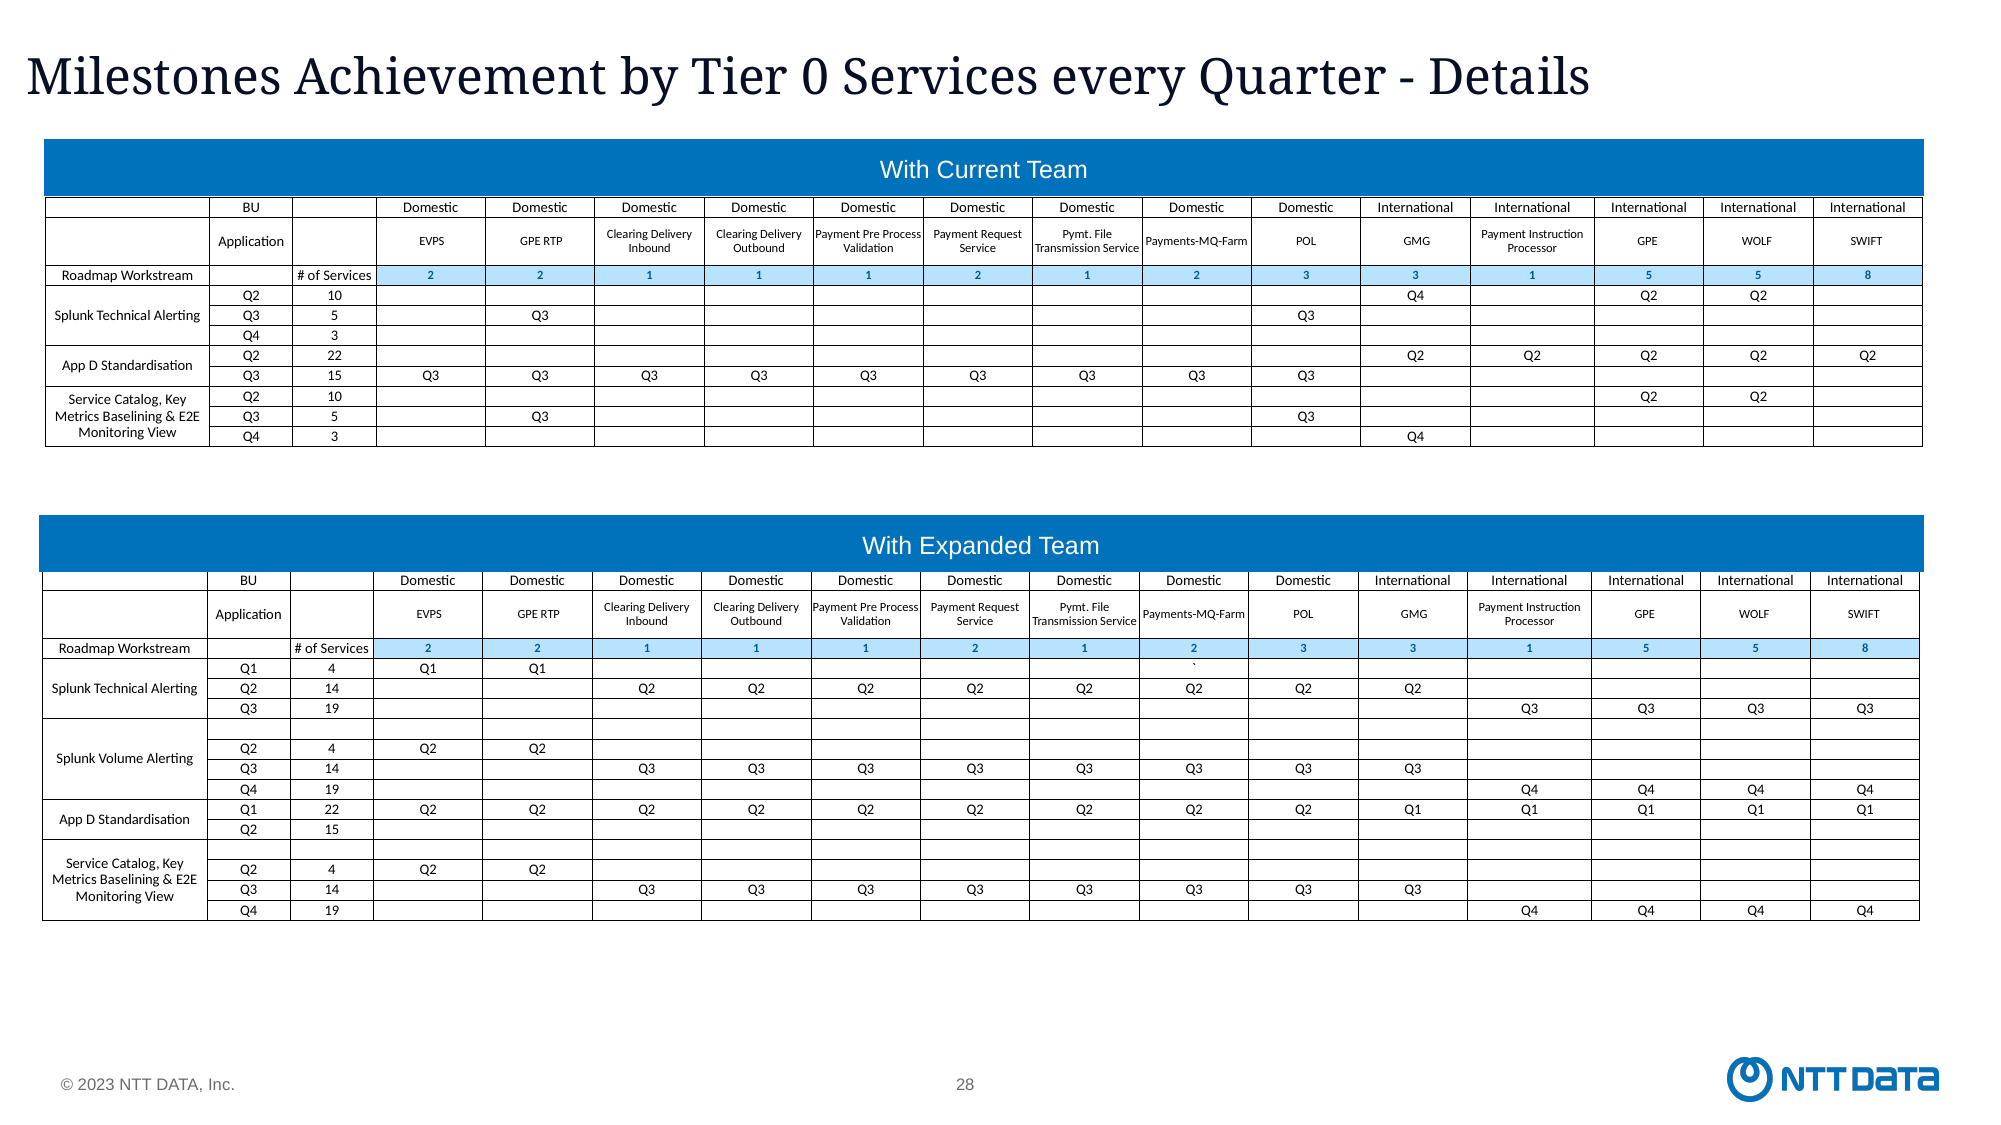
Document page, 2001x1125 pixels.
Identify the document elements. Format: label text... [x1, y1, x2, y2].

table_cell [1592, 820, 1700, 839]
table_cell [483, 780, 592, 799]
table_cell [1471, 326, 1594, 345]
table_cell [702, 860, 811, 880]
table_cell 4 [291, 659, 373, 678]
table_cell [1471, 387, 1594, 406]
table_header International [1701, 572, 1810, 590]
table_cell [1140, 740, 1248, 759]
table_cell 1 [705, 266, 813, 285]
table_cell [374, 820, 482, 839]
table_cell [924, 346, 1032, 366]
table_cell Q1 [208, 659, 290, 678]
table_cell # of Services [293, 266, 376, 285]
table_cell [593, 659, 701, 678]
table_cell WOLF [1704, 218, 1813, 265]
table_cell 1 [593, 639, 701, 658]
table_cell 4 [291, 860, 373, 880]
table_cell [1811, 659, 1919, 678]
table_cell [595, 427, 704, 446]
table_cell 1 [814, 266, 923, 285]
table_cell GPE [1595, 218, 1703, 265]
table_cell [1468, 659, 1591, 678]
table_cell [595, 326, 704, 345]
table_cell [374, 840, 482, 859]
table_cell [1592, 860, 1700, 880]
table_cell 19 [291, 780, 373, 799]
table_cell Q3 [1359, 881, 1467, 900]
table_cell Q3 [1468, 699, 1591, 718]
table_cell Q2 [208, 820, 290, 839]
text_box With Current Team [44, 139, 1924, 196]
table_cell [1143, 427, 1251, 446]
table_cell Splunk Volume Alerting [43, 719, 207, 799]
table_cell Q3 [921, 760, 1029, 779]
table_cell [812, 740, 920, 759]
table_cell [812, 659, 920, 678]
table_cell [43, 591, 207, 638]
table_header Domestic [812, 572, 920, 590]
table_cell [483, 820, 592, 839]
table_cell [1468, 840, 1591, 859]
table_cell Q2 [812, 679, 920, 698]
table_cell EVPS [377, 218, 485, 265]
table_cell [374, 719, 482, 739]
table_cell [1468, 860, 1591, 880]
table_cell Q2 [1249, 679, 1358, 698]
table_cell App D Standardisation [46, 346, 209, 386]
table_cell [1701, 740, 1810, 759]
table_cell 3 [1361, 266, 1470, 285]
table_header [46, 198, 209, 217]
table_cell [595, 346, 704, 366]
table_cell [921, 780, 1029, 799]
table_cell [1361, 407, 1470, 426]
table_cell 15 [291, 820, 373, 839]
table_cell Q2 [1140, 679, 1248, 698]
table_cell 3 [293, 326, 376, 345]
table_cell [921, 740, 1029, 759]
table_cell [1811, 840, 1919, 859]
table_cell 5 [293, 306, 376, 325]
table_cell Q3 [486, 367, 594, 386]
table_cell [1030, 699, 1139, 718]
table_cell EVPS [374, 591, 482, 638]
table_cell Q3 [702, 760, 811, 779]
table_cell Q1 [1701, 800, 1810, 819]
table_cell [705, 427, 813, 446]
table_cell Q2 [210, 387, 292, 406]
table_cell [374, 881, 482, 900]
table_cell Q2 [483, 800, 592, 819]
table_cell Clearing Delivery Outbound [705, 218, 813, 265]
table_header International [1359, 572, 1467, 590]
table_header International [1704, 198, 1813, 217]
table_cell [702, 901, 811, 920]
table_cell [705, 326, 813, 345]
table_cell Q3 [1143, 367, 1251, 386]
table_header [291, 572, 373, 590]
table_cell Q2 [210, 286, 292, 305]
table_cell [377, 326, 485, 345]
table_header Domestic [595, 198, 704, 217]
table_cell [1033, 326, 1142, 345]
table_cell Q2 [1595, 286, 1703, 305]
table_cell Q2 [1030, 800, 1139, 819]
table_cell Q4 [1468, 780, 1591, 799]
table_cell 3 [1359, 639, 1467, 658]
table_header International [1814, 198, 1922, 217]
table_cell [1814, 286, 1922, 305]
table_cell [1595, 306, 1703, 325]
table_header Domestic [921, 572, 1029, 590]
table_cell Q3 [1030, 881, 1139, 900]
table_cell [593, 780, 701, 799]
table_cell [1030, 719, 1139, 739]
table_cell 3 [1249, 639, 1358, 658]
table_cell [1359, 840, 1467, 859]
table_cell 2 [377, 266, 485, 285]
table_cell [208, 840, 290, 859]
table_header BU [208, 572, 290, 590]
table_cell [486, 427, 594, 446]
table_cell [1359, 820, 1467, 839]
table_cell Clearing Delivery Outbound [702, 591, 811, 638]
table_cell 2 [486, 266, 594, 285]
table_cell Q3 [486, 407, 594, 426]
table_cell Roadmap Workstream [43, 639, 207, 658]
table_cell [1359, 740, 1467, 759]
table_cell [814, 326, 923, 345]
table_cell [1704, 427, 1813, 446]
table_cell [1592, 679, 1700, 698]
table_cell [1143, 286, 1251, 305]
table_cell [1249, 820, 1358, 839]
table_cell [1033, 286, 1142, 305]
table_cell 1 [1033, 266, 1142, 285]
text_box With Expanded Team [39, 515, 1924, 572]
table_header Domestic [1143, 198, 1251, 217]
table_cell 14 [291, 760, 373, 779]
table_cell Q4 [1468, 901, 1591, 920]
table_cell [1361, 367, 1470, 386]
table_cell Q2 [702, 679, 811, 698]
table_cell [595, 387, 704, 406]
table_cell Q4 [1592, 901, 1700, 920]
table_header [293, 198, 376, 217]
table_cell [374, 780, 482, 799]
table_cell [1143, 387, 1251, 406]
table_cell [812, 719, 920, 739]
table_cell Payments-MQ-Farm [1143, 218, 1251, 265]
table_cell [812, 860, 920, 880]
table_cell [1361, 326, 1470, 345]
table_cell [1140, 901, 1248, 920]
table_cell Q4 [1361, 286, 1470, 305]
table_cell [1361, 387, 1470, 406]
table_cell [924, 387, 1032, 406]
table_cell [921, 901, 1029, 920]
table_cell [1701, 679, 1810, 698]
table_cell Payment Instruction Processor [1468, 591, 1591, 638]
table_cell Q1 [1359, 800, 1467, 819]
table_cell [208, 719, 290, 739]
table_header International [1471, 198, 1594, 217]
table_cell [377, 407, 485, 426]
table_cell [1811, 820, 1919, 839]
table_cell Q3 [814, 367, 923, 386]
table_header Domestic [1030, 572, 1139, 590]
table_cell [293, 218, 376, 265]
table_cell [1811, 719, 1919, 739]
table_cell Payment Pre Process Validation [812, 591, 920, 638]
table_cell [1592, 760, 1700, 779]
table_cell Q4 [1701, 901, 1810, 920]
table_cell [1030, 780, 1139, 799]
table_cell [1140, 719, 1248, 739]
table_cell Q2 [210, 346, 292, 366]
table_cell Q1 [374, 659, 482, 678]
table_cell [814, 407, 923, 426]
table_cell [1030, 840, 1139, 859]
table_header International [1595, 198, 1703, 217]
table_cell [814, 427, 923, 446]
table_cell 19 [291, 699, 373, 718]
table_cell [1701, 820, 1810, 839]
table_cell [374, 679, 482, 698]
table_cell Q2 [1704, 346, 1813, 366]
table_cell Q2 [812, 800, 920, 819]
table_header Domestic [374, 572, 482, 590]
table_cell [483, 881, 592, 900]
table_cell Q3 [210, 367, 292, 386]
table_cell Q3 [595, 367, 704, 386]
table_cell Splunk Technical Alerting [46, 286, 209, 345]
table_cell [1249, 699, 1358, 718]
table_cell [377, 346, 485, 366]
table_cell 22 [291, 800, 373, 819]
table_cell [1033, 407, 1142, 426]
table_cell [593, 820, 701, 839]
table_cell [483, 901, 592, 920]
table_cell [593, 719, 701, 739]
table_cell [921, 659, 1029, 678]
table_cell Clearing Delivery Inbound [595, 218, 704, 265]
table_cell Q3 [210, 407, 292, 426]
table_cell [291, 719, 373, 739]
table_cell GPE RTP [486, 218, 594, 265]
table_cell [210, 266, 292, 285]
table_cell [814, 286, 923, 305]
table_cell [924, 326, 1032, 345]
table_cell [814, 346, 923, 366]
table_cell [702, 659, 811, 678]
table_cell [208, 639, 290, 658]
table_cell [1471, 286, 1594, 305]
table_cell [1592, 719, 1700, 739]
table_cell [377, 427, 485, 446]
table_cell Q3 [1592, 699, 1700, 718]
table_cell [1252, 326, 1360, 345]
table_cell [1361, 306, 1470, 325]
table_cell [1140, 699, 1248, 718]
table_cell 3 [1252, 266, 1360, 285]
table_cell Q1 [1811, 800, 1919, 819]
table_cell Q2 [593, 679, 701, 698]
table_header Domestic [1249, 572, 1358, 590]
title Milestones Achievement by Tier 0 Services every Quarter - Details [26, 51, 1905, 154]
table_cell Q2 [208, 740, 290, 759]
table_cell [1468, 740, 1591, 759]
table_cell [1359, 719, 1467, 739]
table_cell [702, 719, 811, 739]
table_cell [1249, 860, 1358, 880]
table_cell [1249, 659, 1358, 678]
table_cell Q3 [1252, 367, 1360, 386]
table_cell [921, 860, 1029, 880]
table_cell 2 [921, 639, 1029, 658]
table_cell [486, 286, 594, 305]
table_header Domestic [593, 572, 701, 590]
table_cell 15 [293, 367, 376, 386]
table_cell Q3 [702, 881, 811, 900]
table_cell 5 [1595, 266, 1703, 285]
table_cell Q3 [593, 760, 701, 779]
table_header Domestic [705, 198, 813, 217]
table_cell [1249, 719, 1358, 739]
table_cell Q3 [1140, 881, 1248, 900]
table_cell [1030, 740, 1139, 759]
table_cell [1595, 407, 1703, 426]
table_cell [1030, 659, 1139, 678]
table_cell [921, 820, 1029, 839]
table_cell [1252, 346, 1360, 366]
table_cell [1595, 326, 1703, 345]
table_cell 19 [291, 901, 373, 920]
table_cell [1468, 820, 1591, 839]
table_cell [1140, 820, 1248, 839]
table_cell [374, 901, 482, 920]
table_cell GMG [1359, 591, 1467, 638]
table_cell Q2 [1704, 286, 1813, 305]
table_header Domestic [486, 198, 594, 217]
table_cell SWIFT [1811, 591, 1919, 638]
table_cell [1140, 840, 1248, 859]
table_cell [377, 387, 485, 406]
table_cell Q2 [1595, 387, 1703, 406]
table_cell [1249, 780, 1358, 799]
table_cell Q3 [812, 760, 920, 779]
table_cell [291, 840, 373, 859]
table_cell Payment Request Service [921, 591, 1029, 638]
table_cell 2 [924, 266, 1032, 285]
table_cell 5 [1704, 266, 1813, 285]
table_cell # of Services [291, 639, 373, 658]
table_cell [1814, 407, 1922, 426]
table_cell [705, 286, 813, 305]
table_cell [595, 407, 704, 426]
table_cell [486, 326, 594, 345]
table_cell Q2 [1814, 346, 1922, 366]
table_cell SWIFT [1814, 218, 1922, 265]
table_cell [1592, 740, 1700, 759]
table_cell Q4 [1811, 901, 1919, 920]
table_cell [1033, 427, 1142, 446]
table_cell [1468, 679, 1591, 698]
table_header Domestic [924, 198, 1032, 217]
table_cell [1140, 780, 1248, 799]
table_cell Q2 [208, 679, 290, 698]
table_header International [1468, 572, 1591, 590]
table_cell [1814, 306, 1922, 325]
table_cell 14 [291, 881, 373, 900]
table_header International [1592, 572, 1700, 590]
table_cell [593, 901, 701, 920]
table_cell Q2 [483, 860, 592, 880]
table_cell Splunk Technical Alerting [43, 659, 207, 718]
table_cell [1359, 699, 1467, 718]
table_cell [705, 346, 813, 366]
table_cell Q3 [210, 306, 292, 325]
table_cell [814, 387, 923, 406]
table_cell [1468, 760, 1591, 779]
table_cell Q3 [208, 881, 290, 900]
table_cell Q3 [1252, 306, 1360, 325]
table_cell Q3 [1252, 407, 1360, 426]
table_cell Q2 [374, 740, 482, 759]
table_cell [374, 760, 482, 779]
table_cell [593, 860, 701, 880]
table_cell Q3 [593, 881, 701, 900]
table_cell [595, 286, 704, 305]
table_cell [483, 840, 592, 859]
table_cell [486, 387, 594, 406]
table_cell ` [1140, 659, 1248, 678]
table_cell [1814, 387, 1922, 406]
table_cell [812, 840, 920, 859]
table_cell [1468, 881, 1591, 900]
table_cell [812, 901, 920, 920]
table_cell 1 [1468, 639, 1591, 658]
table_cell [1359, 860, 1467, 880]
table_cell 1 [812, 639, 920, 658]
table_cell 1 [1030, 639, 1139, 658]
table_cell [1468, 719, 1591, 739]
table_cell Service Catalog, Key Metrics Baselining & E2E Monitoring View [46, 387, 209, 446]
table_cell [921, 840, 1029, 859]
table_cell [483, 719, 592, 739]
table_cell [1811, 881, 1919, 900]
table_cell 2 [1140, 639, 1248, 658]
table_cell [1811, 740, 1919, 759]
table_cell [705, 387, 813, 406]
table_cell [377, 286, 485, 305]
table_cell [1701, 719, 1810, 739]
table_cell [702, 699, 811, 718]
table_cell Q3 [486, 306, 594, 325]
table_cell [702, 840, 811, 859]
table_cell [924, 286, 1032, 305]
table_cell Q4 [208, 901, 290, 920]
table_cell [483, 760, 592, 779]
table_cell [1249, 740, 1358, 759]
table_cell [1249, 840, 1358, 859]
table_cell 2 [374, 639, 482, 658]
table_cell [1595, 367, 1703, 386]
table_cell [1140, 860, 1248, 880]
table_cell Q2 [1249, 800, 1358, 819]
table_cell [1701, 860, 1810, 880]
table_cell Q2 [483, 740, 592, 759]
table_cell [924, 407, 1032, 426]
table_cell Q3 [812, 881, 920, 900]
table_cell Q2 [1471, 346, 1594, 366]
table_header International [1361, 198, 1470, 217]
table_cell [1592, 840, 1700, 859]
table_cell [702, 740, 811, 759]
table_cell [812, 699, 920, 718]
slide_number 28 [940, 1076, 991, 1092]
table_cell [595, 306, 704, 325]
table_cell [1359, 901, 1467, 920]
table_cell Q2 [921, 679, 1029, 698]
table_cell [812, 780, 920, 799]
table_cell 10 [293, 286, 376, 305]
table_cell [1471, 407, 1594, 426]
table_cell 8 [1811, 639, 1919, 658]
table_cell Q2 [1595, 346, 1703, 366]
table_cell Q3 [208, 760, 290, 779]
table_cell 1 [702, 639, 811, 658]
table_cell Payment Request Service [924, 218, 1032, 265]
table_cell [1814, 427, 1922, 446]
table_cell Q1 [208, 800, 290, 819]
table_cell [1033, 306, 1142, 325]
table_cell Q3 [1701, 699, 1810, 718]
table_cell [1033, 387, 1142, 406]
table_cell [1595, 427, 1703, 446]
table_cell Q2 [1361, 346, 1470, 366]
table_cell Q4 [1811, 780, 1919, 799]
table_cell GMG [1361, 218, 1470, 265]
table_cell [812, 820, 920, 839]
table_header Domestic [1140, 572, 1248, 590]
table_cell [486, 346, 594, 366]
table_cell Q1 [1468, 800, 1591, 819]
table_cell Application [210, 218, 292, 265]
table_cell 10 [293, 387, 376, 406]
table_cell Q3 [1140, 760, 1248, 779]
table_cell [702, 780, 811, 799]
table_cell Q2 [1140, 800, 1248, 819]
table_header Domestic [814, 198, 923, 217]
table_cell 22 [293, 346, 376, 366]
table_cell [1030, 860, 1139, 880]
table_cell [1811, 760, 1919, 779]
table_cell [705, 407, 813, 426]
table_cell [1143, 326, 1251, 345]
table_cell Q4 [208, 780, 290, 799]
table_cell Q3 [377, 367, 485, 386]
table_cell WOLF [1701, 591, 1810, 638]
table_cell 5 [1592, 639, 1700, 658]
table_cell [483, 679, 592, 698]
table_cell Q3 [924, 367, 1032, 386]
table_cell GPE RTP [483, 591, 592, 638]
table_cell [593, 699, 701, 718]
table_cell [1701, 840, 1810, 859]
table_cell [1704, 326, 1813, 345]
table_cell [1359, 659, 1467, 678]
table_cell Q3 [1249, 760, 1358, 779]
table_cell 8 [1814, 266, 1922, 285]
table_cell [1811, 679, 1919, 698]
table_cell [291, 591, 373, 638]
table_cell 2 [483, 639, 592, 658]
table_header Domestic [1033, 198, 1142, 217]
table_cell [1704, 367, 1813, 386]
table_cell [921, 699, 1029, 718]
table_cell Q3 [1811, 699, 1919, 718]
table_cell Q3 [921, 881, 1029, 900]
table_cell Pymt. File Transmission Service [1033, 218, 1142, 265]
table_cell Q3 [1359, 760, 1467, 779]
table_cell [924, 427, 1032, 446]
table_header Domestic [1252, 198, 1360, 217]
table_cell Q3 [1249, 881, 1358, 900]
table_cell Roadmap Workstream [46, 266, 209, 285]
table_cell App D Standardisation [43, 800, 207, 839]
table_cell [1252, 427, 1360, 446]
picture [1727, 1057, 1939, 1102]
table_cell Q3 [705, 367, 813, 386]
table_cell [1701, 881, 1810, 900]
table_header International [1811, 572, 1919, 590]
table_cell [705, 306, 813, 325]
table_cell Payment Pre Process Validation [814, 218, 923, 265]
table_cell [1143, 306, 1251, 325]
table_cell Service Catalog, Key Metrics Baselining & E2E Monitoring View [43, 840, 207, 920]
table_cell [1701, 659, 1810, 678]
table_cell [1252, 286, 1360, 305]
table_header Domestic [377, 198, 485, 217]
table_cell GPE [1592, 591, 1700, 638]
table_cell [924, 306, 1032, 325]
table_cell [1249, 901, 1358, 920]
table_cell Pymt. File Transmission Service [1030, 591, 1139, 638]
table_cell Q2 [921, 800, 1029, 819]
table_header Domestic [702, 572, 811, 590]
table_cell Q2 [593, 800, 701, 819]
table_cell [1359, 780, 1467, 799]
table_cell [483, 699, 592, 718]
table_cell Q3 [1033, 367, 1142, 386]
table_cell Q1 [1592, 800, 1700, 819]
table_cell 1 [1471, 266, 1594, 285]
table_cell Q2 [208, 860, 290, 880]
table_cell Q4 [1361, 427, 1470, 446]
table_cell 5 [293, 407, 376, 426]
table_cell [1143, 407, 1251, 426]
table_cell 1 [595, 266, 704, 285]
table_cell Q2 [374, 800, 482, 819]
table_cell [702, 820, 811, 839]
table_cell 14 [291, 679, 373, 698]
table_cell POL [1252, 218, 1360, 265]
table_cell Q2 [1030, 679, 1139, 698]
table_cell [814, 306, 923, 325]
table_cell [593, 740, 701, 759]
table_cell [1814, 326, 1922, 345]
table_cell 4 [291, 740, 373, 759]
table_cell [1701, 760, 1810, 779]
table_cell Q2 [374, 860, 482, 880]
table_cell [1592, 881, 1700, 900]
table_cell Q2 [1704, 387, 1813, 406]
table_cell [1030, 901, 1139, 920]
table_cell Q4 [1592, 780, 1700, 799]
table_cell [1143, 346, 1251, 366]
table_header Domestic [483, 572, 592, 590]
table_cell [1252, 387, 1360, 406]
table_cell 5 [1701, 639, 1810, 658]
table_header [43, 572, 207, 590]
table_cell 3 [293, 427, 376, 446]
table_cell [377, 306, 485, 325]
table_cell Q3 [208, 699, 290, 718]
table_cell [46, 218, 209, 265]
table_cell Payments-MQ-Farm [1140, 591, 1248, 638]
table_cell [1030, 820, 1139, 839]
table_cell Q1 [483, 659, 592, 678]
table_cell Q4 [1701, 780, 1810, 799]
table_cell [921, 719, 1029, 739]
table_cell [1471, 427, 1594, 446]
table_cell [374, 699, 482, 718]
table_cell Payment Instruction Processor [1471, 218, 1594, 265]
table_cell [1704, 306, 1813, 325]
table_cell [1814, 367, 1922, 386]
table_header BU [210, 198, 292, 217]
table_cell [1592, 659, 1700, 678]
table_cell [593, 840, 701, 859]
table_cell Q4 [210, 427, 292, 446]
table_cell Application [208, 591, 290, 638]
table_cell [1033, 346, 1142, 366]
table_cell Q3 [1030, 760, 1139, 779]
table_cell Q2 [1359, 679, 1467, 698]
table_cell [1704, 407, 1813, 426]
table_cell Clearing Delivery Inbound [593, 591, 701, 638]
text_box [1221, 50, 1963, 94]
table_cell 2 [1143, 266, 1251, 285]
table_cell Q4 [210, 326, 292, 345]
table_cell POL [1249, 591, 1358, 638]
table_cell [1811, 860, 1919, 880]
table_cell Q2 [702, 800, 811, 819]
table_cell [1471, 367, 1594, 386]
table_cell [1471, 306, 1594, 325]
